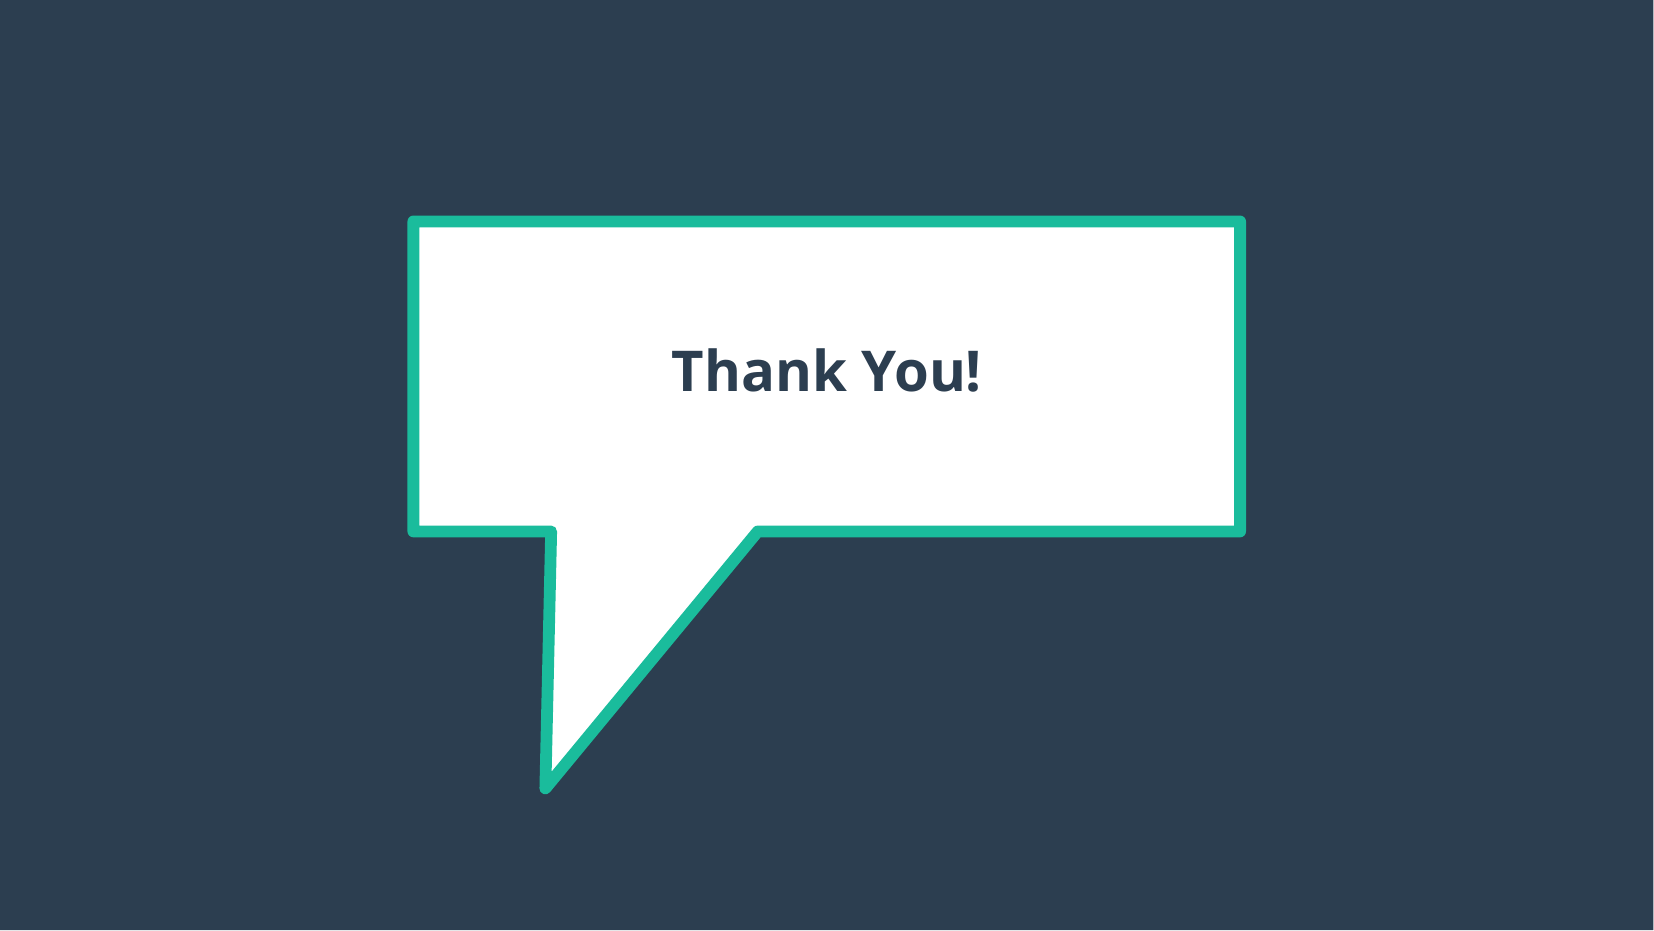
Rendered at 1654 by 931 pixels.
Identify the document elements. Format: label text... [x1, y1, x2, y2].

title Thank You! [442, 236, 1211, 502]
